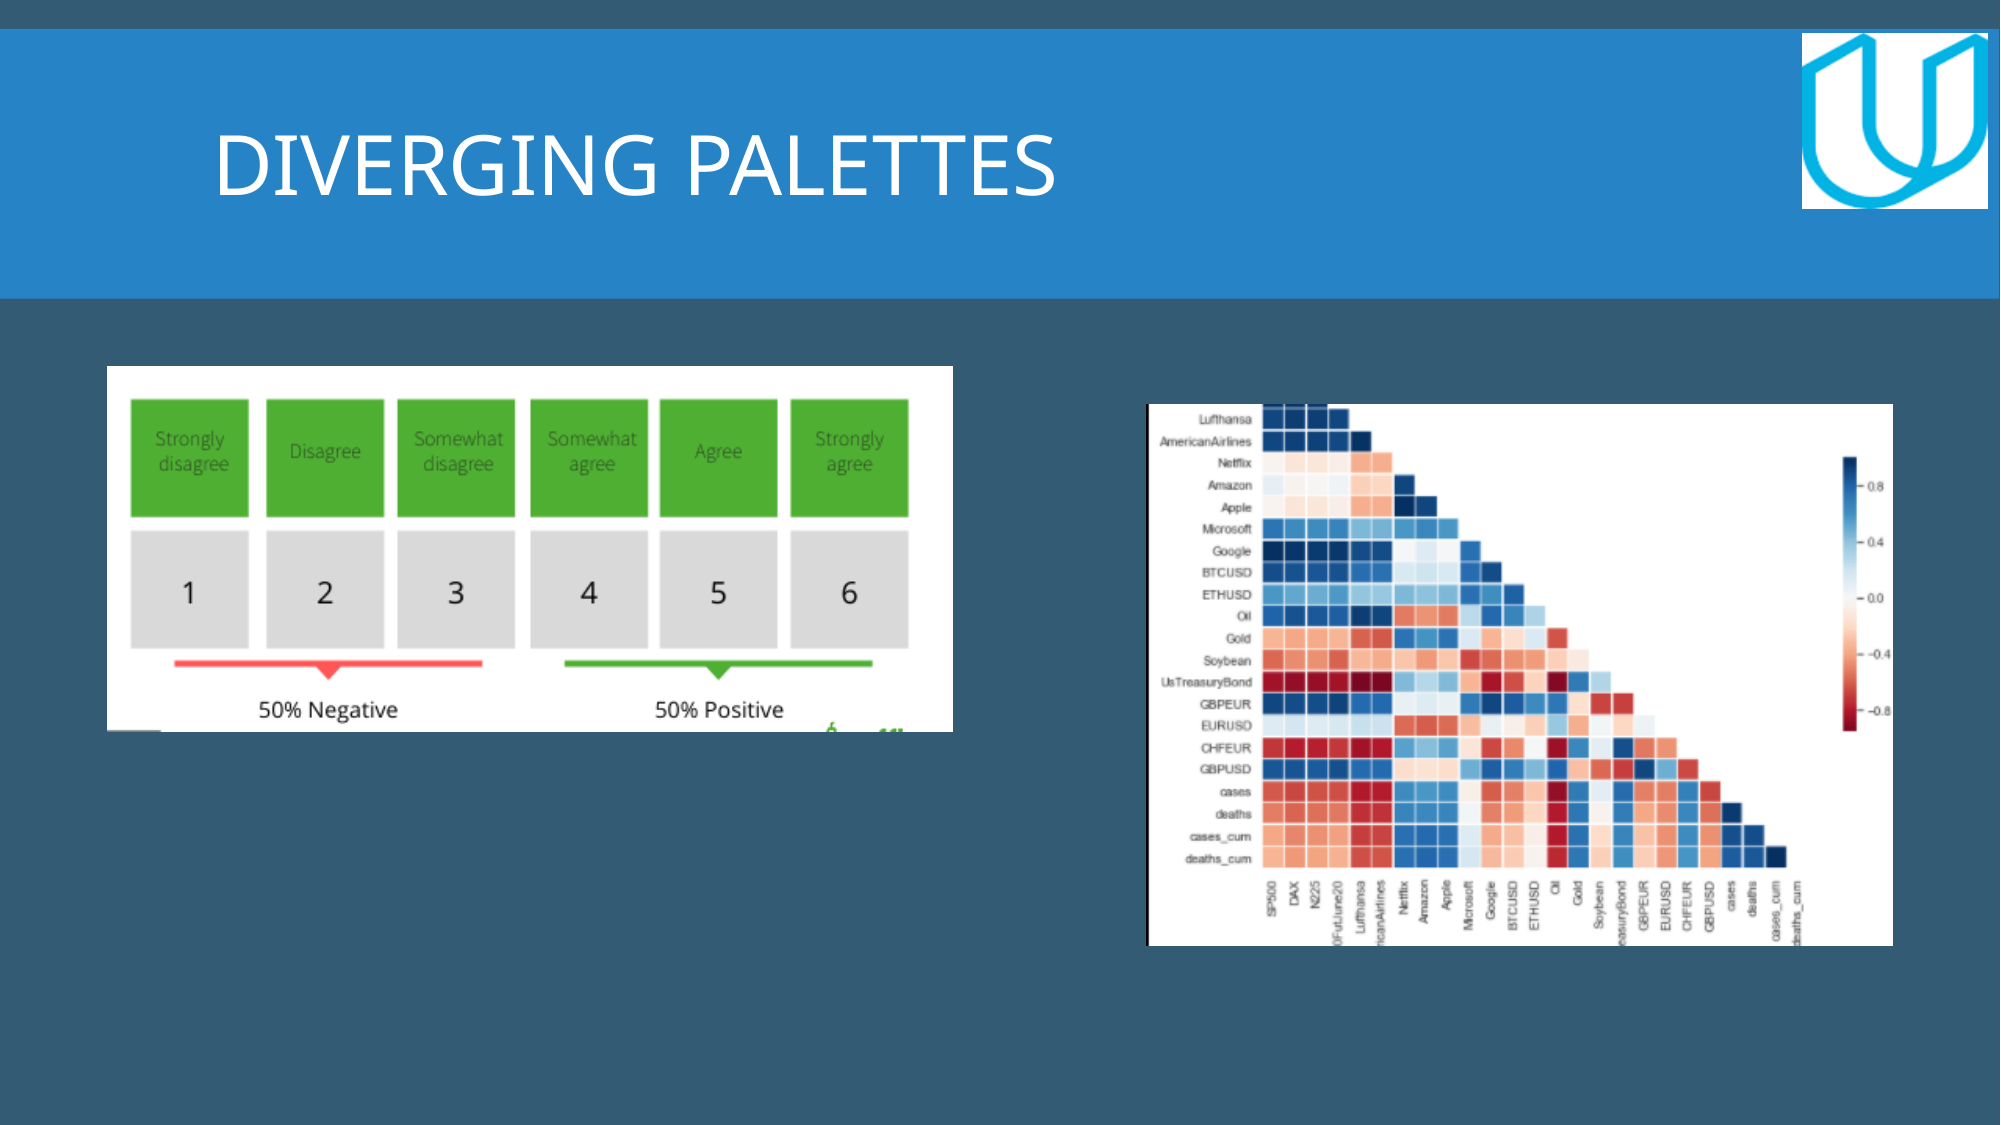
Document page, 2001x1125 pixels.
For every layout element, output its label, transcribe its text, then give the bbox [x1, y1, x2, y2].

text_box [197, 329, 1802, 1020]
picture [1146, 404, 1893, 946]
picture [1816, 47, 1911, 197]
picture [1932, 48, 1973, 166]
picture [1802, 33, 1988, 167]
picture [1876, 124, 1988, 209]
picture [106, 365, 953, 732]
picture [1802, 149, 1866, 209]
text_box Diverging palettes [197, 46, 1802, 294]
